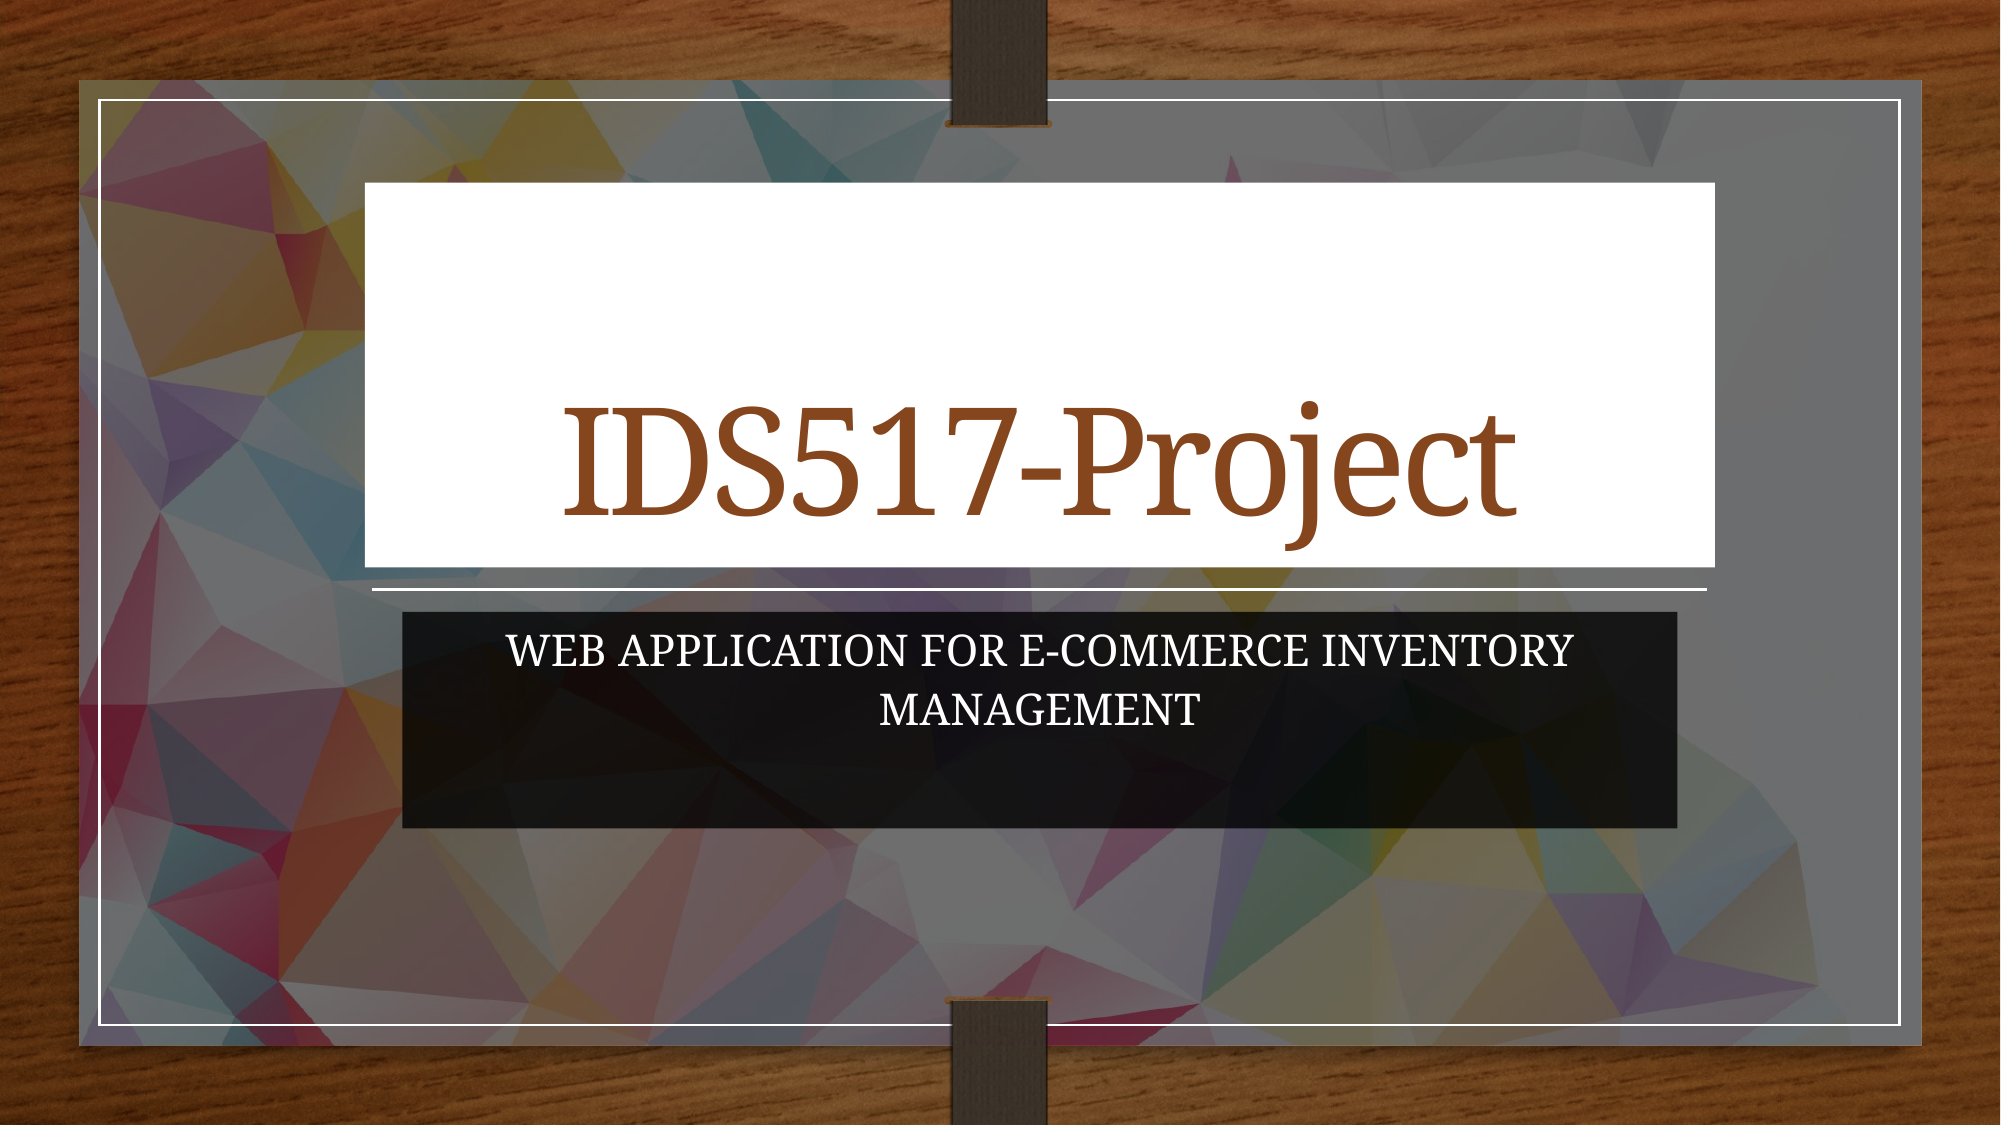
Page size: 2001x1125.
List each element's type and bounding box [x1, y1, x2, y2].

picture [1053, 79, 1922, 1046]
text_box [1053, 0, 2000, 1125]
picture [79, 79, 944, 1046]
text_box [944, 0, 1053, 1125]
text_box [0, 0, 944, 1125]
